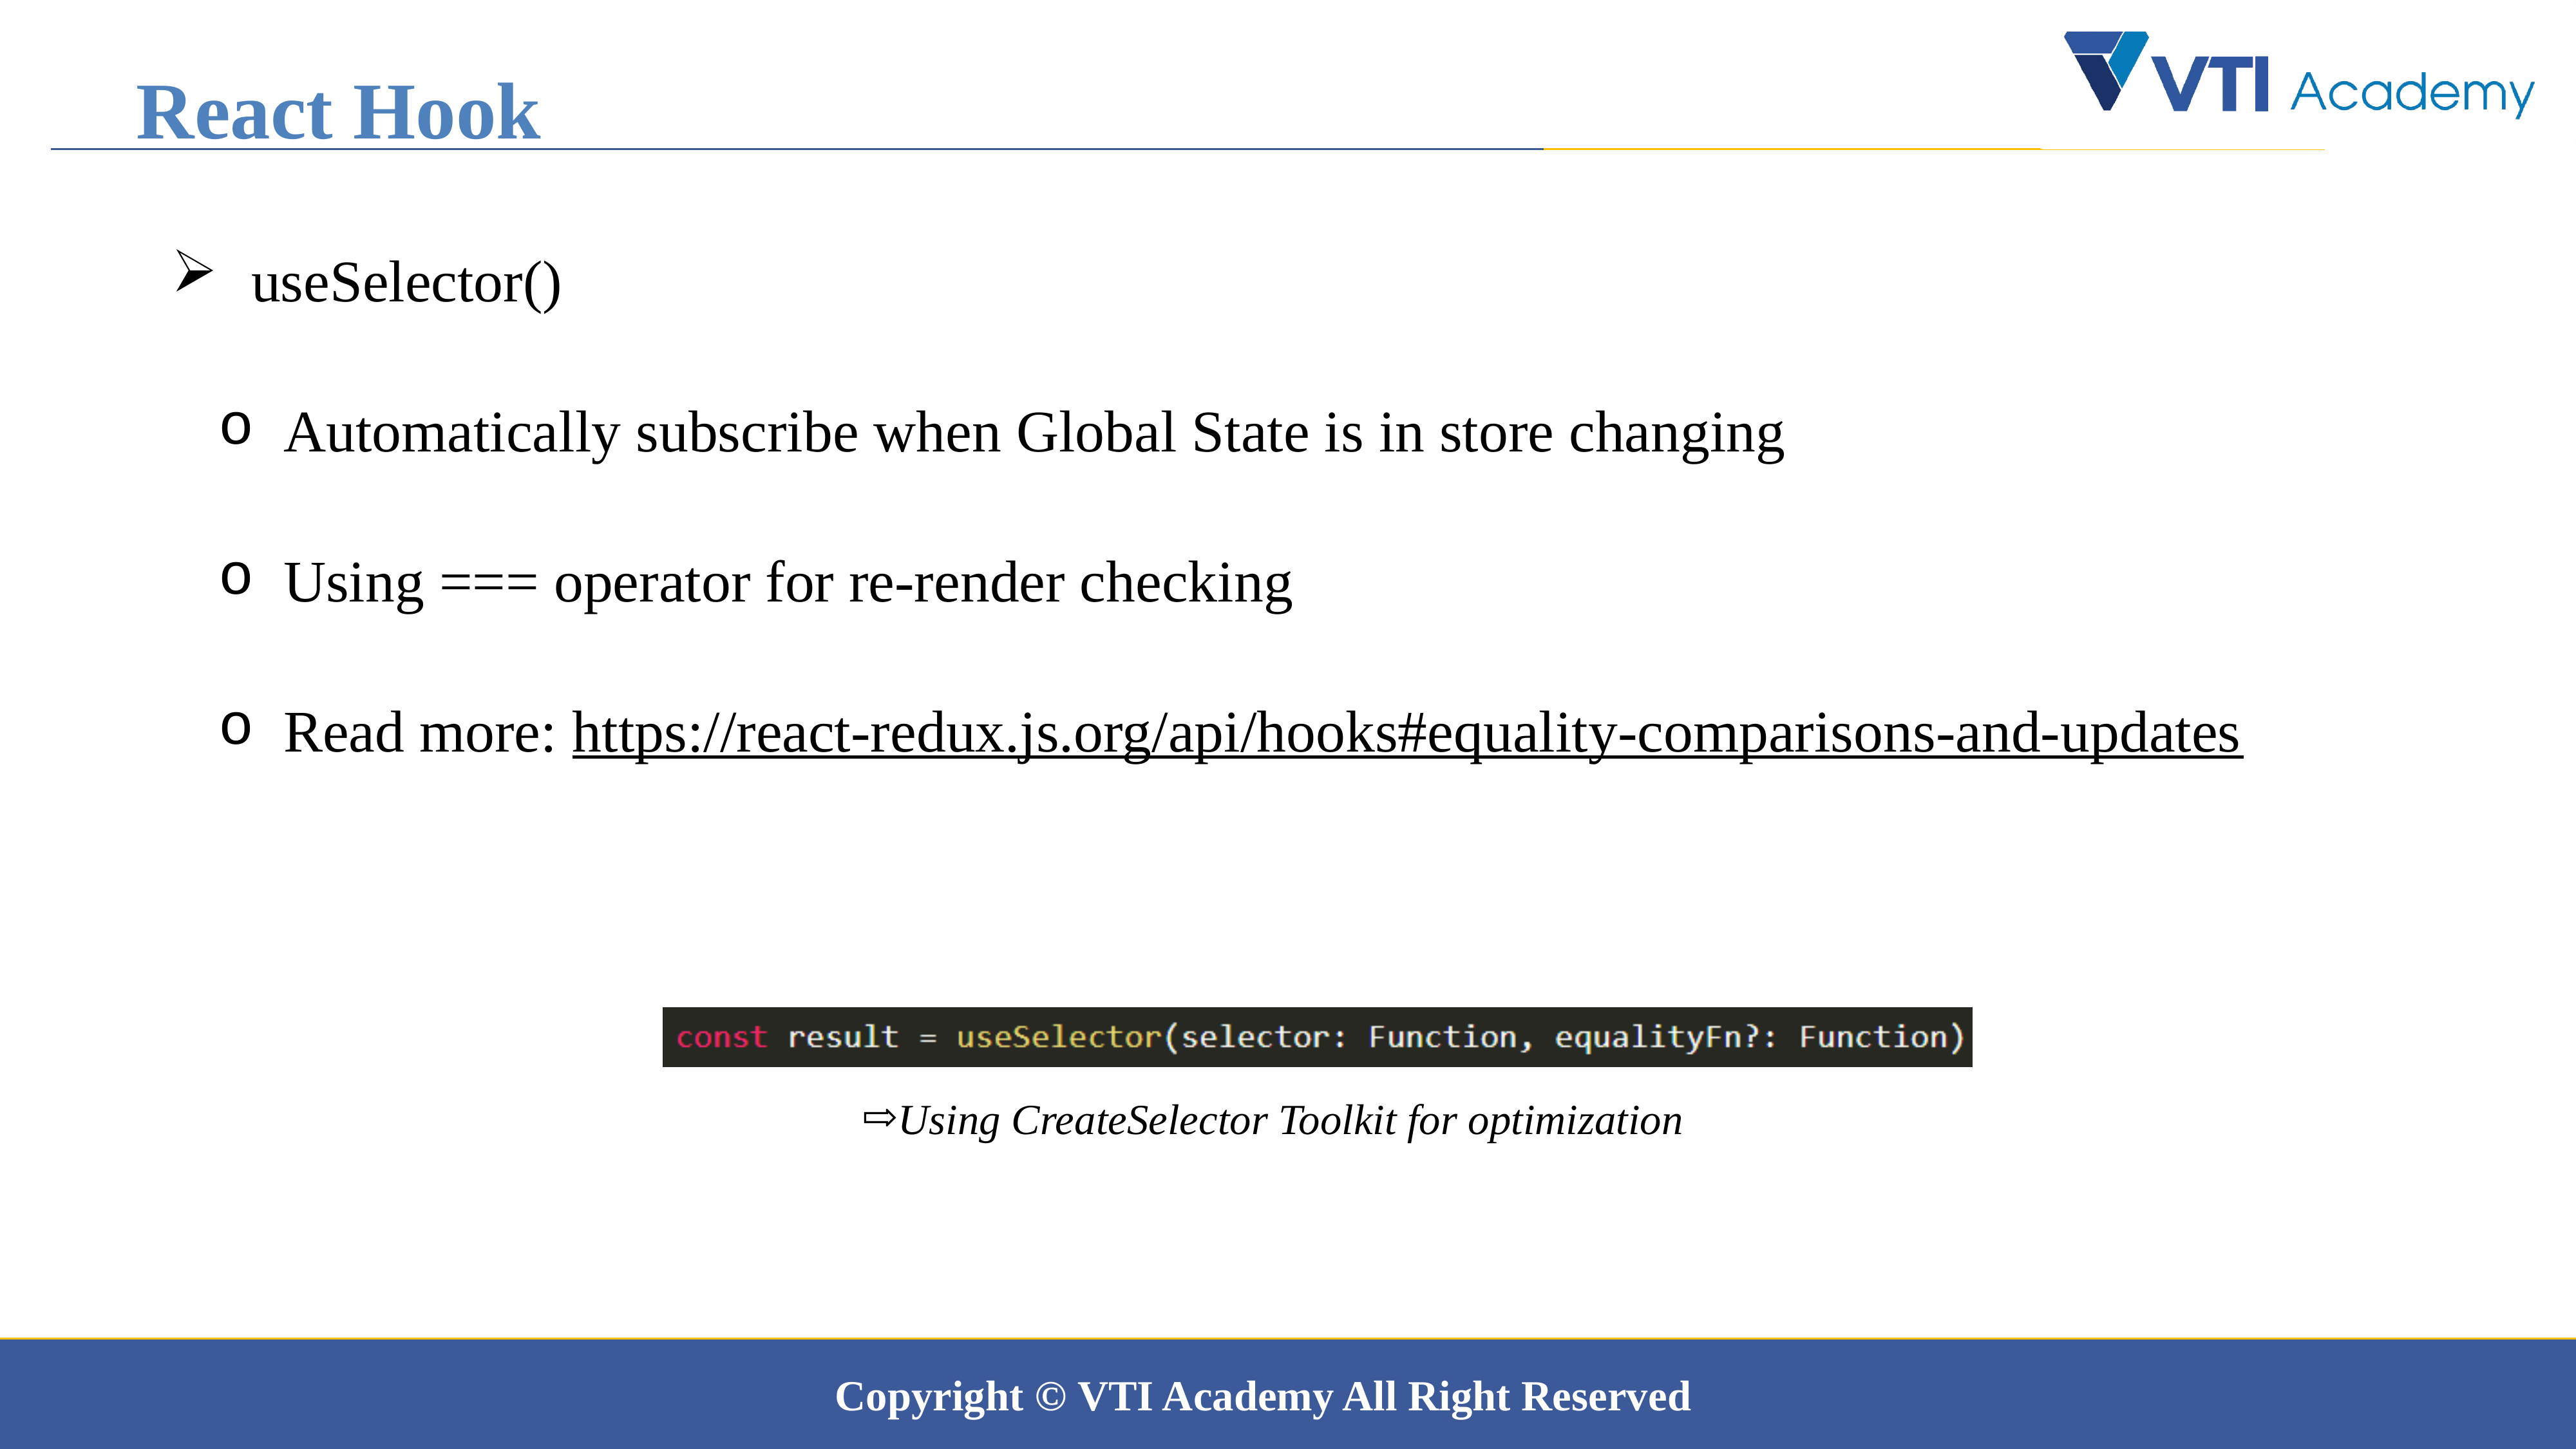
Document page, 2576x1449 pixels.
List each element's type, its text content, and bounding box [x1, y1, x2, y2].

text_box useSelector() Automatically subscribe when Global State is in store changing Using === operator for re-render checking Read more: https://react-redux.js.org/api/hooks#equality-comparisons-and-updates [162, 238, 2555, 899]
text_box React Hook [126, 60, 1119, 153]
picture [2034, 0, 2576, 149]
text_box Using CreateSelector Toolkit for optimization [845, 1083, 1701, 1148]
picture [662, 1007, 1973, 1067]
